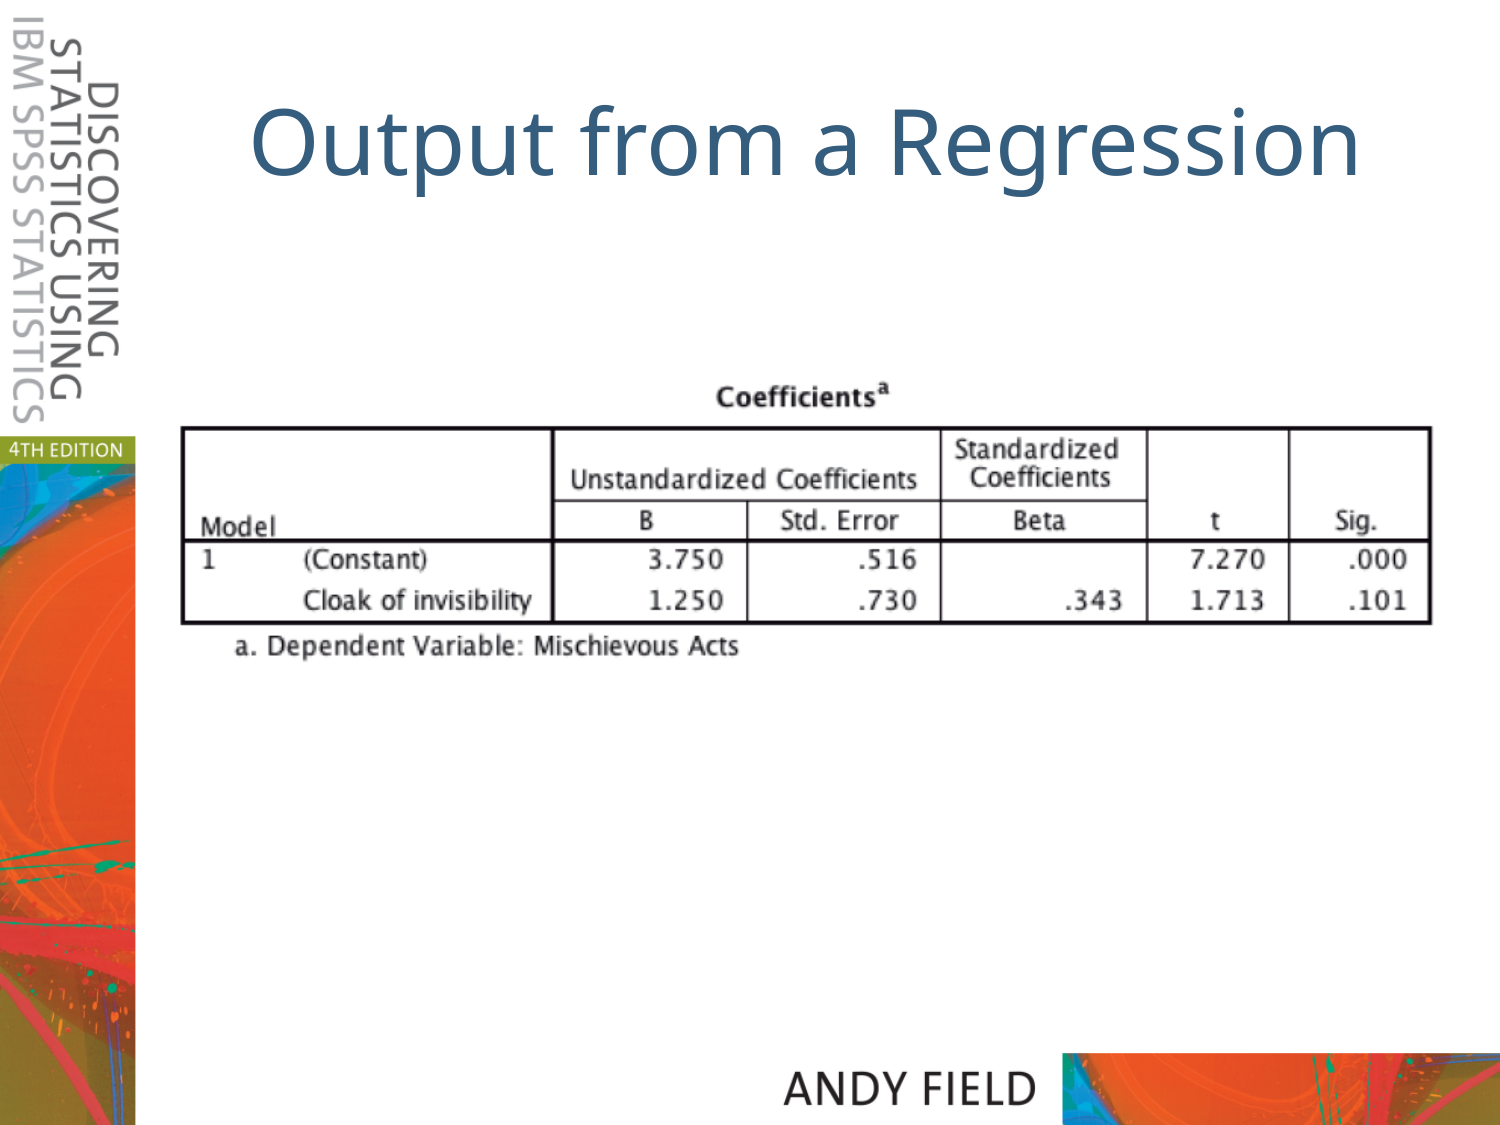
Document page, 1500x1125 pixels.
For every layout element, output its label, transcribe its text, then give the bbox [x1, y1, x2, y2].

title Output from a Regression [187, 45, 1425, 233]
picture [158, 355, 1451, 677]
